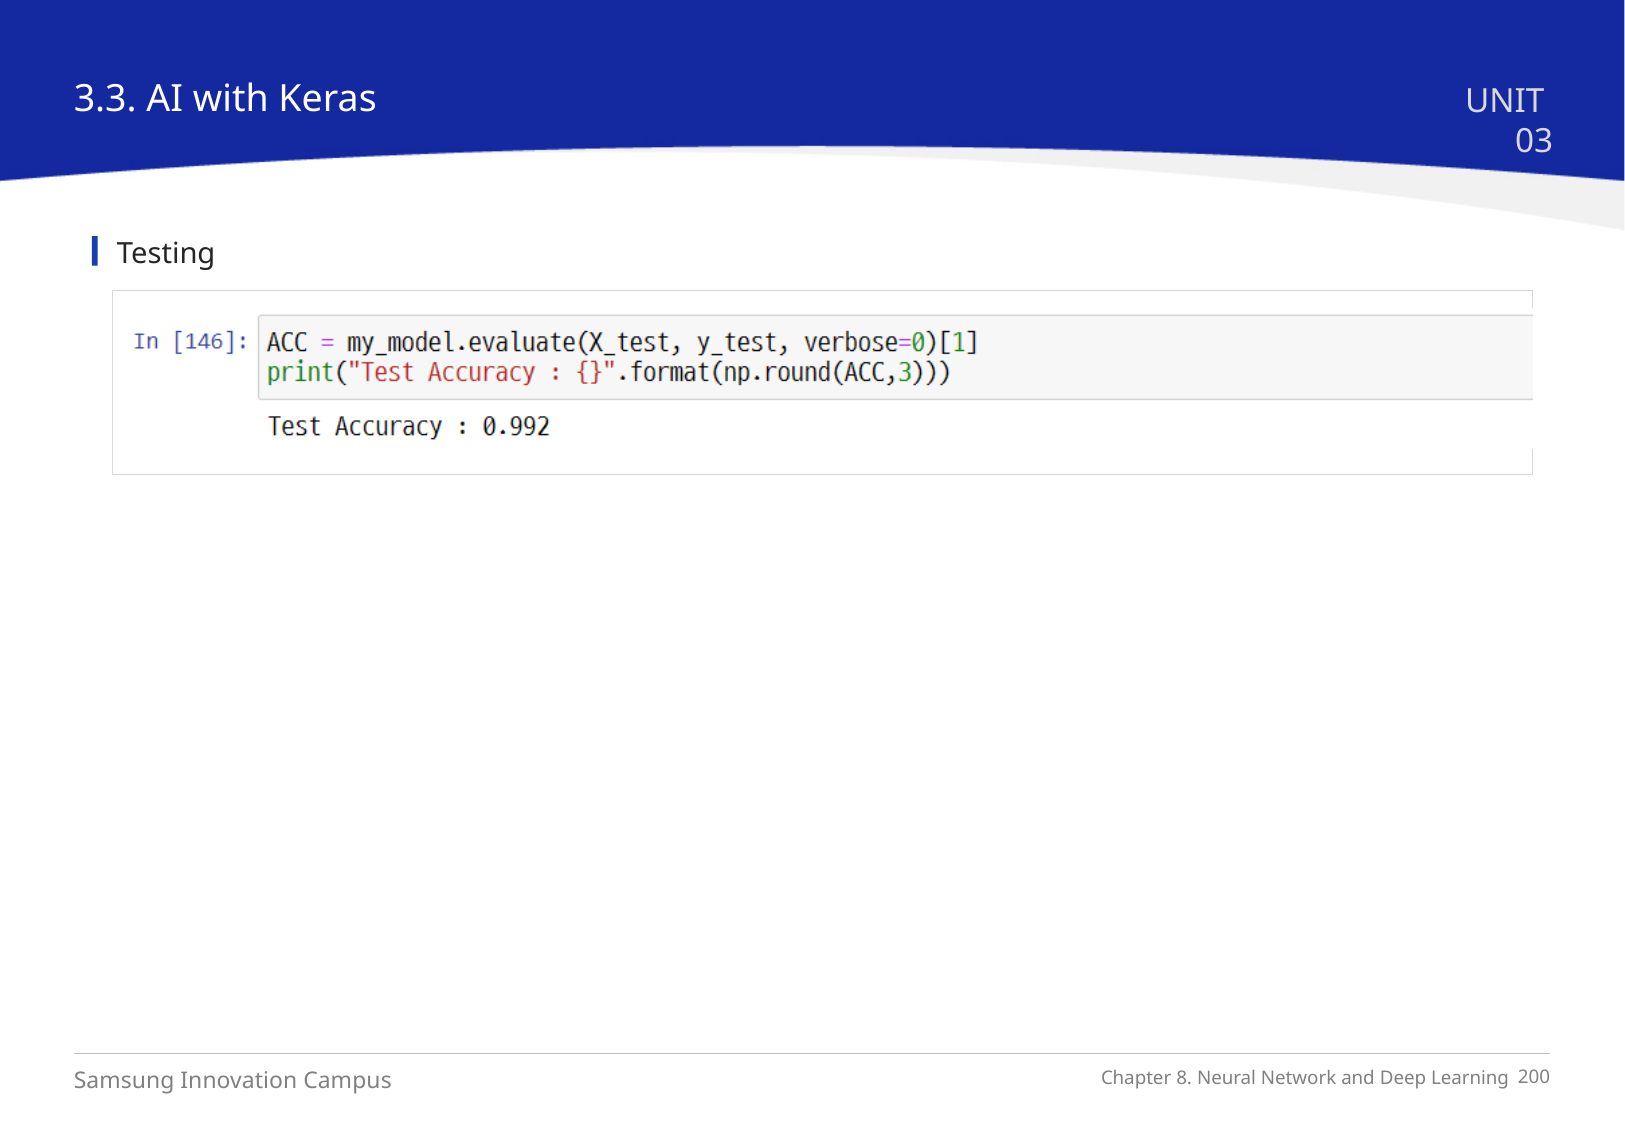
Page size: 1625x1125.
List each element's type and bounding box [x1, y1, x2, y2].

text_box [112, 290, 1533, 475]
text_box [73, 73, 1554, 120]
text_box [91, 234, 1533, 270]
picture [0, 0, 1625, 1125]
